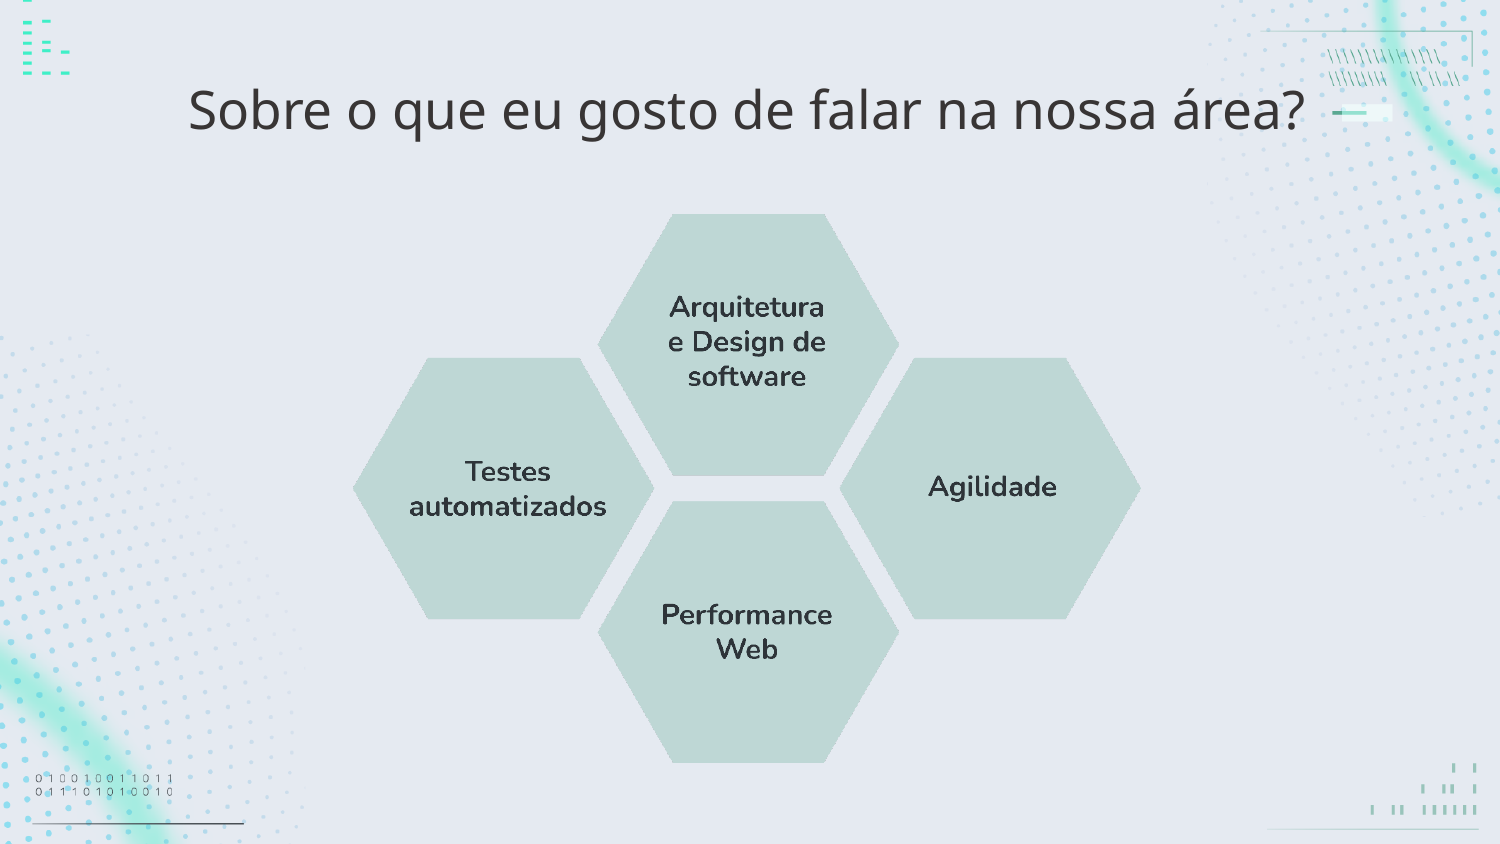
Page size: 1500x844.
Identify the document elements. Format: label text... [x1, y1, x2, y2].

title Sobre o que eu gosto de falar na nossa área? [90, 62, 1404, 156]
picture [0, 0, 1500, 844]
